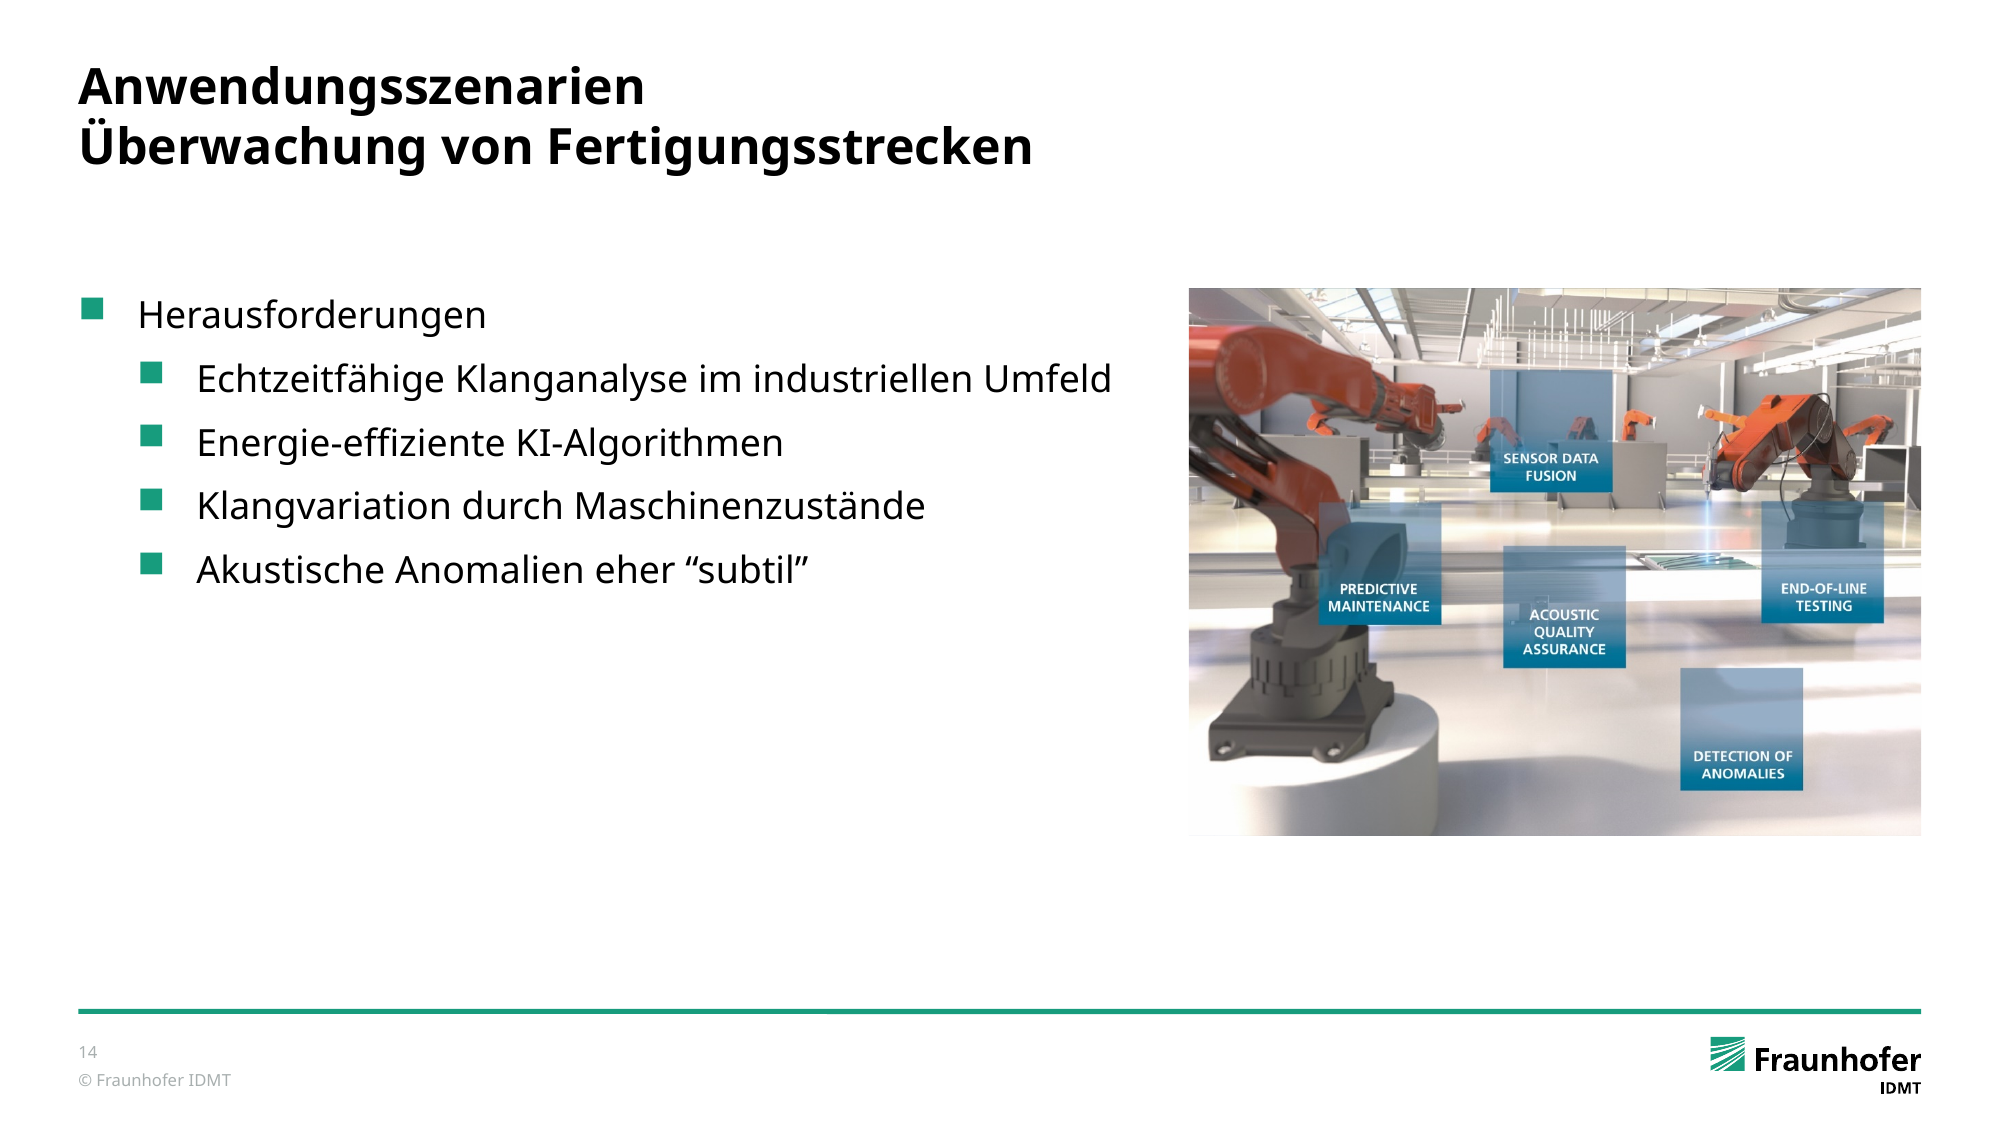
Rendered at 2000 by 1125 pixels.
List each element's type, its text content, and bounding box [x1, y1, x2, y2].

slide_number 14 [78, 1041, 374, 1062]
list Herausforderungen Echtzeitfähige Klanganalyse im industriellen Umfeld Energie-effiziente KI-Algorithmen Klangvariation durch Maschinenzustände Akustische Anomalien eher “subtil” [78, 290, 1296, 988]
picture [1188, 288, 1922, 837]
title Anwendungsszenarien Überwachung von Fertigungsstrecken [78, 54, 1922, 177]
